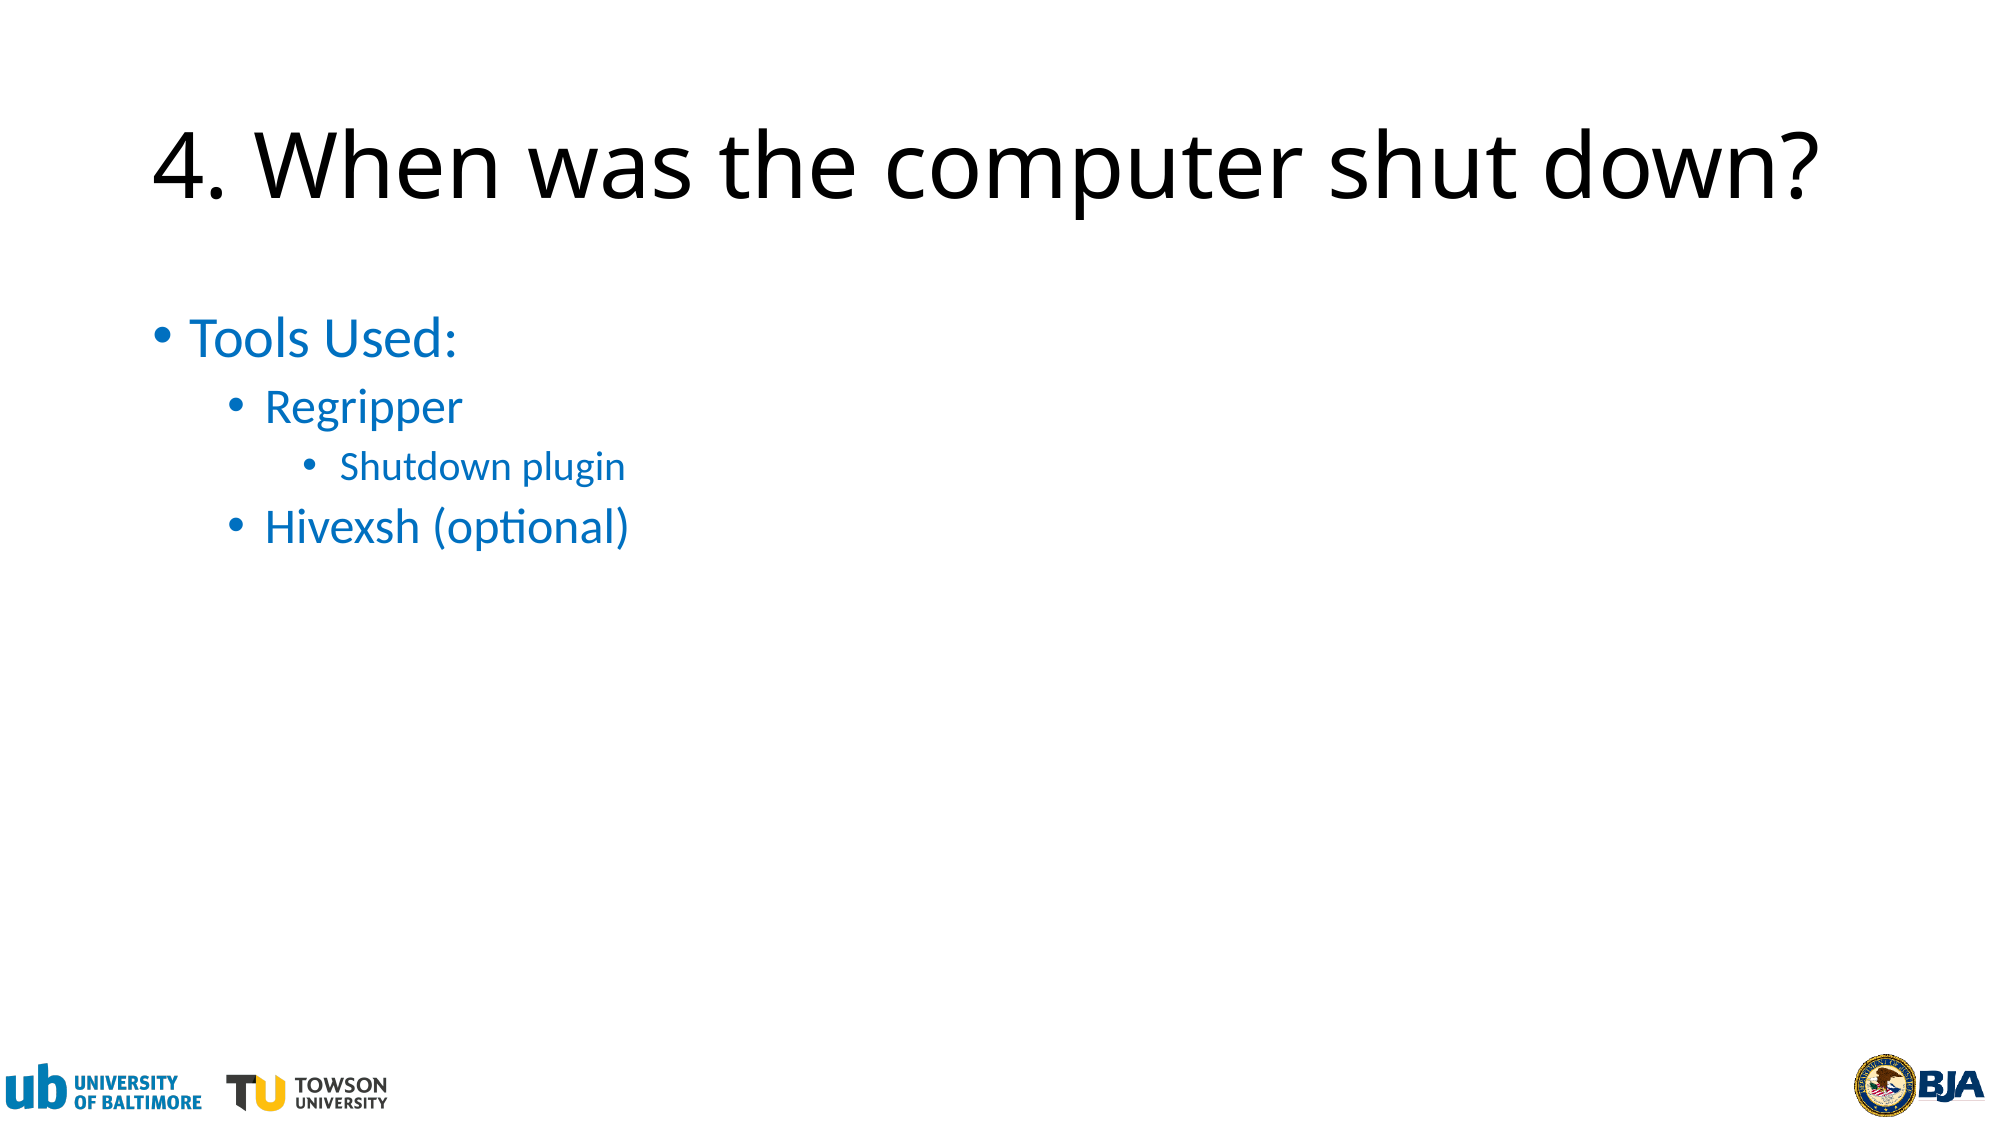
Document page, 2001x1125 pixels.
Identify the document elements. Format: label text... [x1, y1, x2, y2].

picture [0, 1031, 407, 1125]
title 4. When was the computer shut down? [137, 59, 1863, 278]
list Tools Used: Regripper Shutdown plugin Hivexsh (optional) [137, 299, 1863, 1014]
picture [1854, 1054, 1986, 1117]
